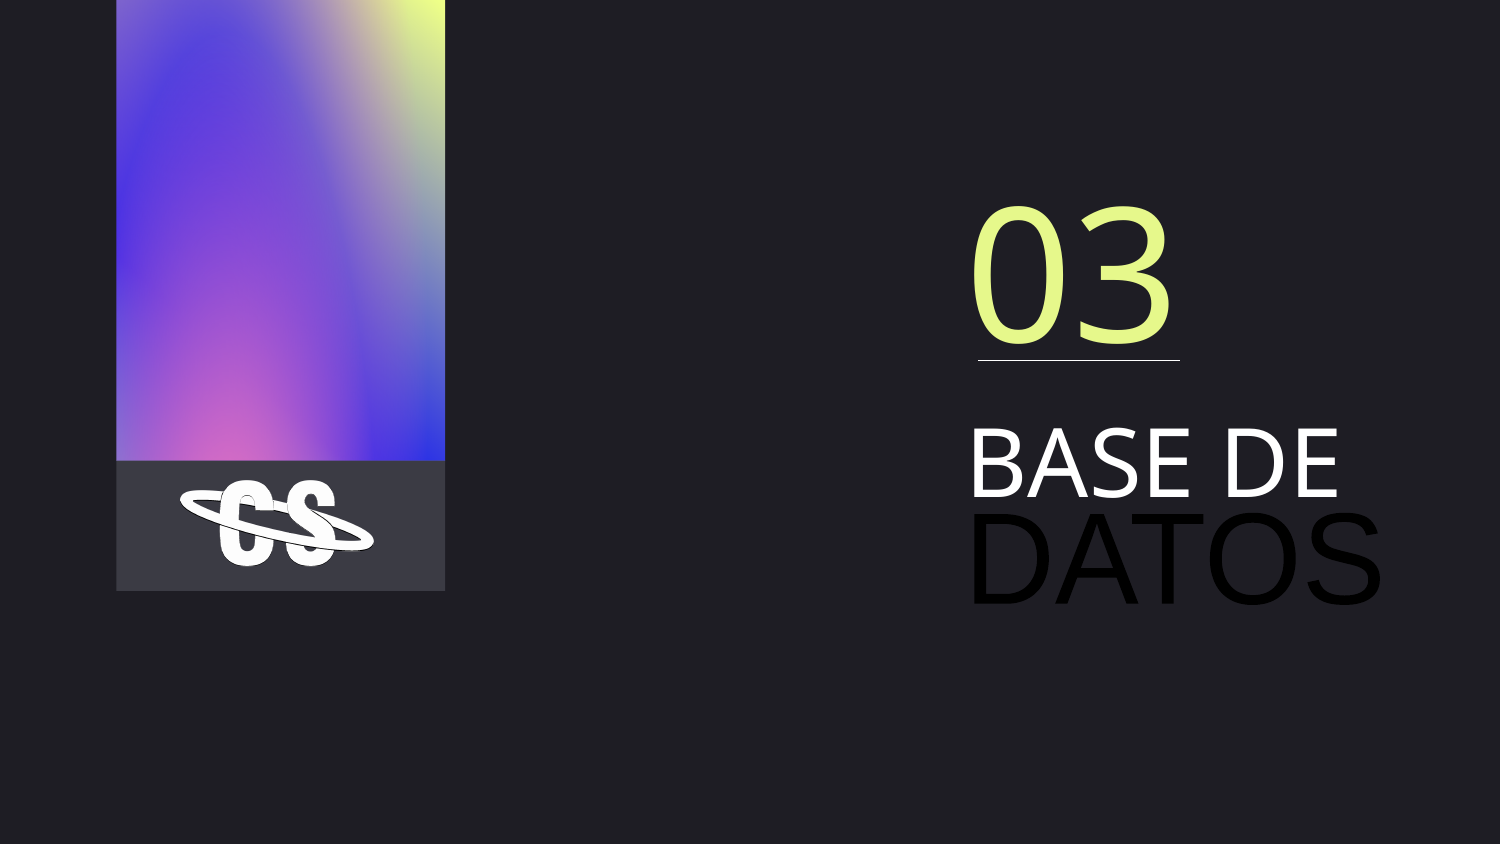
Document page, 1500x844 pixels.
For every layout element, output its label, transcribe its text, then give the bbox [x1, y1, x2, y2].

title BASE DE [950, 386, 1500, 500]
text_box 03 [950, 172, 1231, 363]
picture [111, 0, 446, 694]
text_box [999, 537, 1405, 631]
